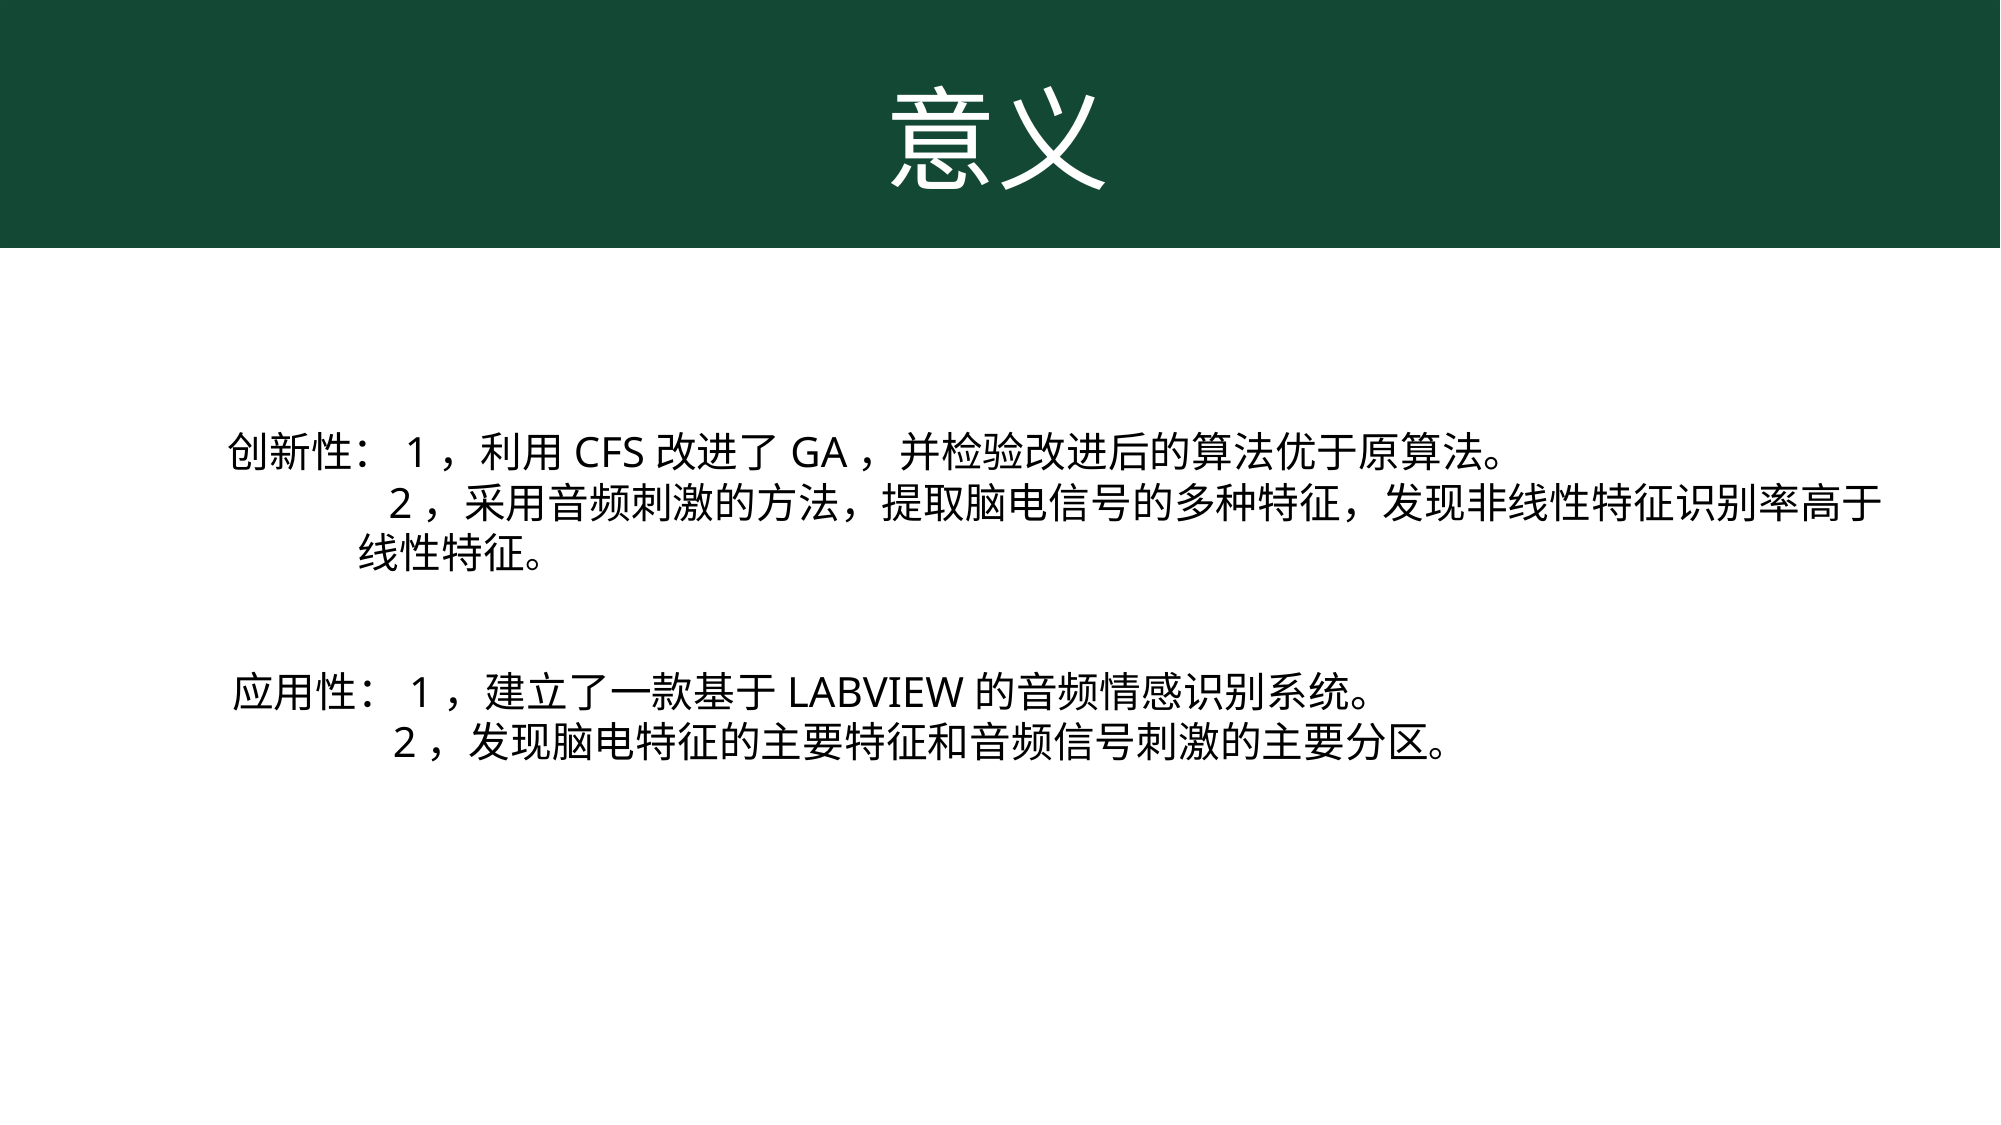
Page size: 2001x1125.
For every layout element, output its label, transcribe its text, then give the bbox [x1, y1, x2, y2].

text_box 创新性：1，利用CFS改进了GA，并检验改进后的算法优于原算法。 2，采用音频刺激的方法，提取脑电信号的多种特征，发现非线性特征识别率高于 线性特征。 [213, 418, 1899, 584]
text_box 意义 [869, 61, 1125, 212]
text_box [0, 0, 2000, 248]
text_box 应用性：1，建立了一款基于LABVIEW的音频情感识别系统。 2，发现脑电特征的主要特征和音频信号刺激的主要分区。 [217, 657, 1482, 773]
